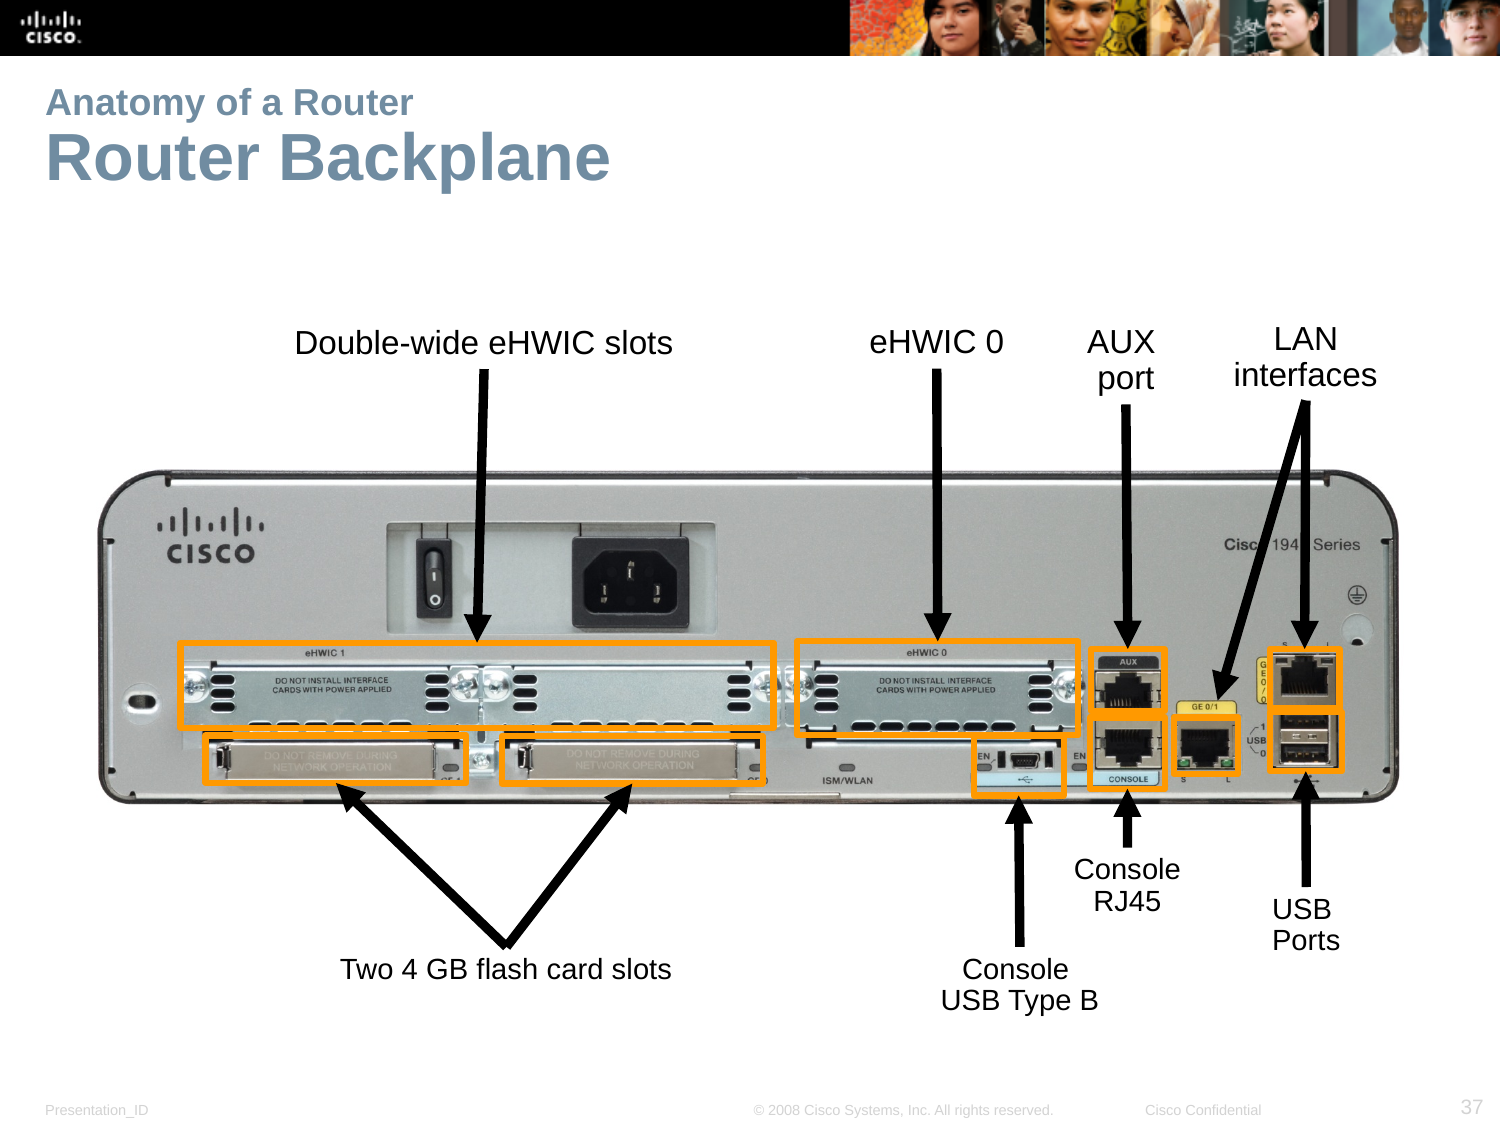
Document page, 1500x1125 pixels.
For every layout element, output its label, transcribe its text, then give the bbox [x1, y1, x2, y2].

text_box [335, 782, 507, 948]
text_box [1217, 409, 1306, 701]
text_box Console USB Type B [916, 946, 1124, 1025]
title Anatomy of a Router Router Backplane [31, 64, 1471, 203]
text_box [476, 373, 485, 643]
text_box eHWIC 0 [854, 317, 1020, 369]
text_box Console RJ45 [1044, 847, 1211, 926]
text_box USB Ports [1257, 886, 1356, 965]
text_box Two 4 GB flash card slots [325, 946, 688, 993]
text_box LAN interfaces [1218, 313, 1393, 401]
text_box AUX port [1072, 317, 1180, 405]
picture [0, 0, 1500, 56]
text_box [507, 783, 633, 948]
picture [96, 469, 1404, 813]
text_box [1125, 413, 1129, 650]
text_box Double-wide eHWIC slots [279, 318, 689, 370]
